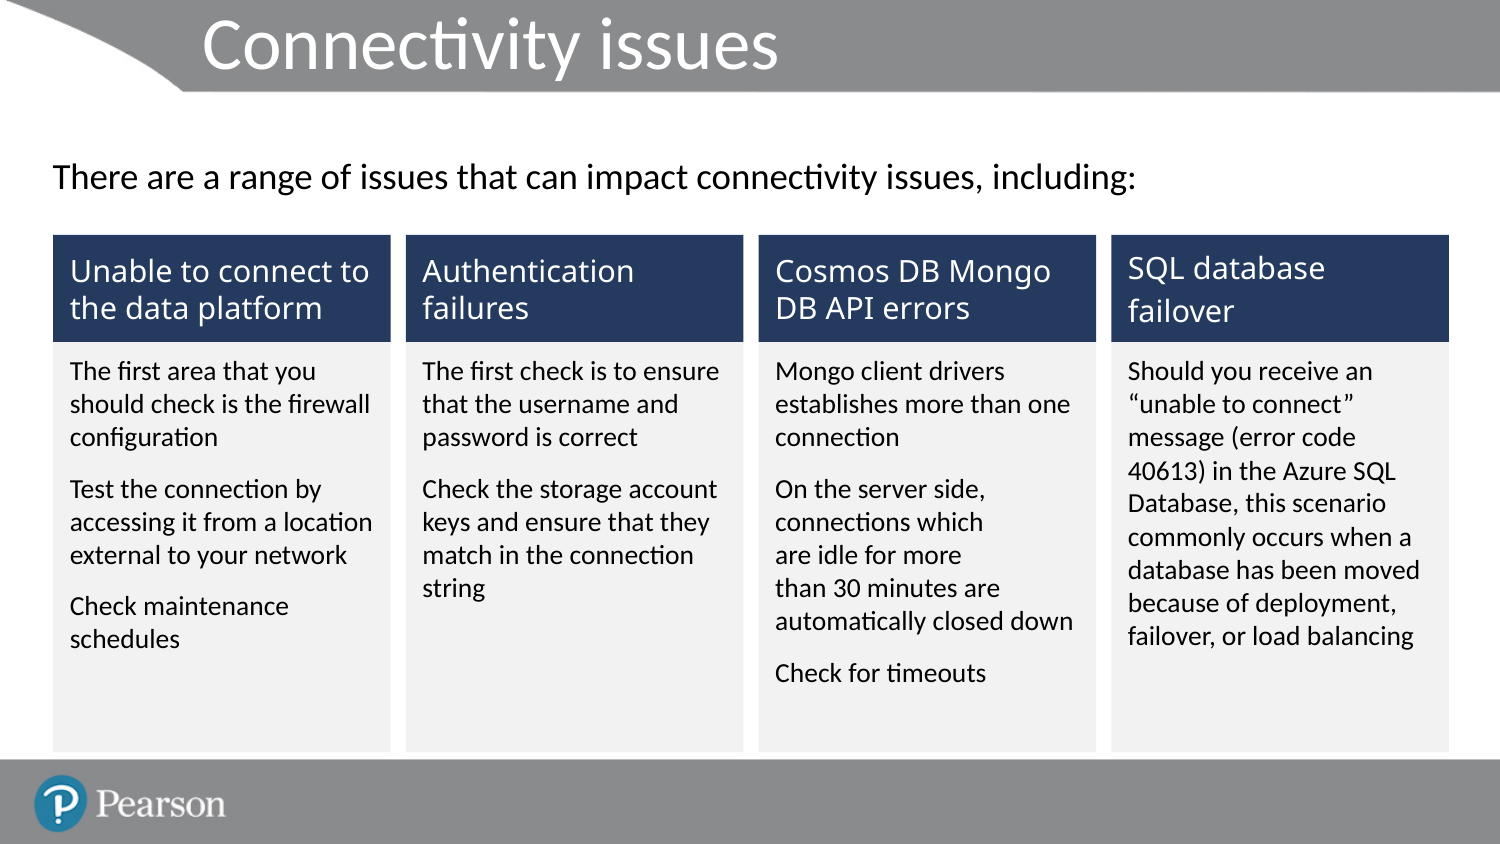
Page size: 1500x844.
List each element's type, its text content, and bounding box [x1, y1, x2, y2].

text_box The first area that you should check is the firewall configuration Test the connection by accessing it from a location external to your network Check maintenance schedules [53, 342, 391, 753]
text_box Should you receive an “unable to connect” message (error code 40613) in the Azure SQL Database, this scenario commonly occurs when a database has been moved because of deployment, failover, or load balancing [1111, 342, 1449, 753]
title Connectivity issues [187, 0, 1428, 79]
text_box SQL database failover [1111, 234, 1449, 342]
text_box There are a range of issues that can impact connectivity issues, including: [52, 153, 1447, 198]
text_box Unable to connect to the data platform [53, 234, 391, 342]
text_box Mongo client drivers establishes more than one connection On the server side, connections which are idle for more than 30 minutes are automatically closed down Check for timeouts [758, 342, 1097, 753]
text_box The first check is to ensure that the username and password is correct Check the storage account keys and ensure that they match in the connection string [405, 342, 744, 753]
text_box Cosmos DB Mongo DB API errors [758, 234, 1097, 342]
text_box Authentication failures [405, 234, 744, 342]
picture [0, 0, 1500, 844]
